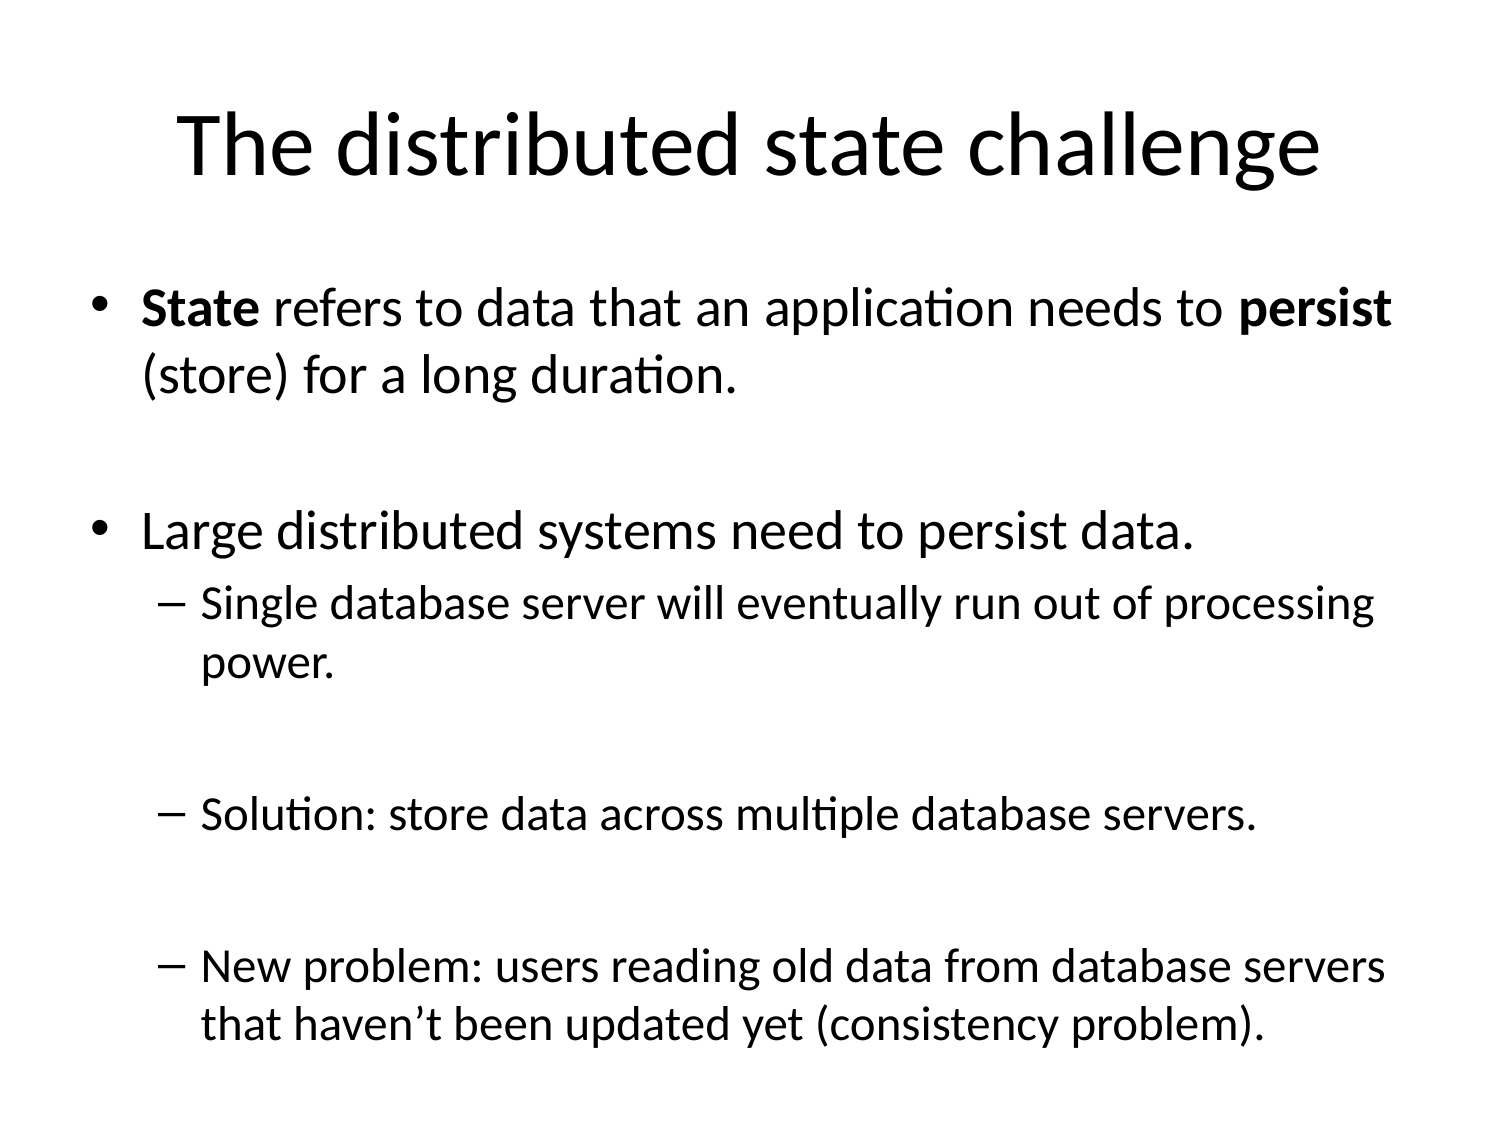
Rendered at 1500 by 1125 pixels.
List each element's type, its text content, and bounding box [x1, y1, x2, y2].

title The distributed state challenge [75, 45, 1425, 233]
list State refers to data that an application needs to persist (store) for a long duration. Large distributed systems need to persist data. Single database server will eventually run out of processing power. Solution: store data across multiple database servers. New problem: users reading old data from database servers that haven’t been updated yet (consistency problem). [75, 262, 1425, 1067]
